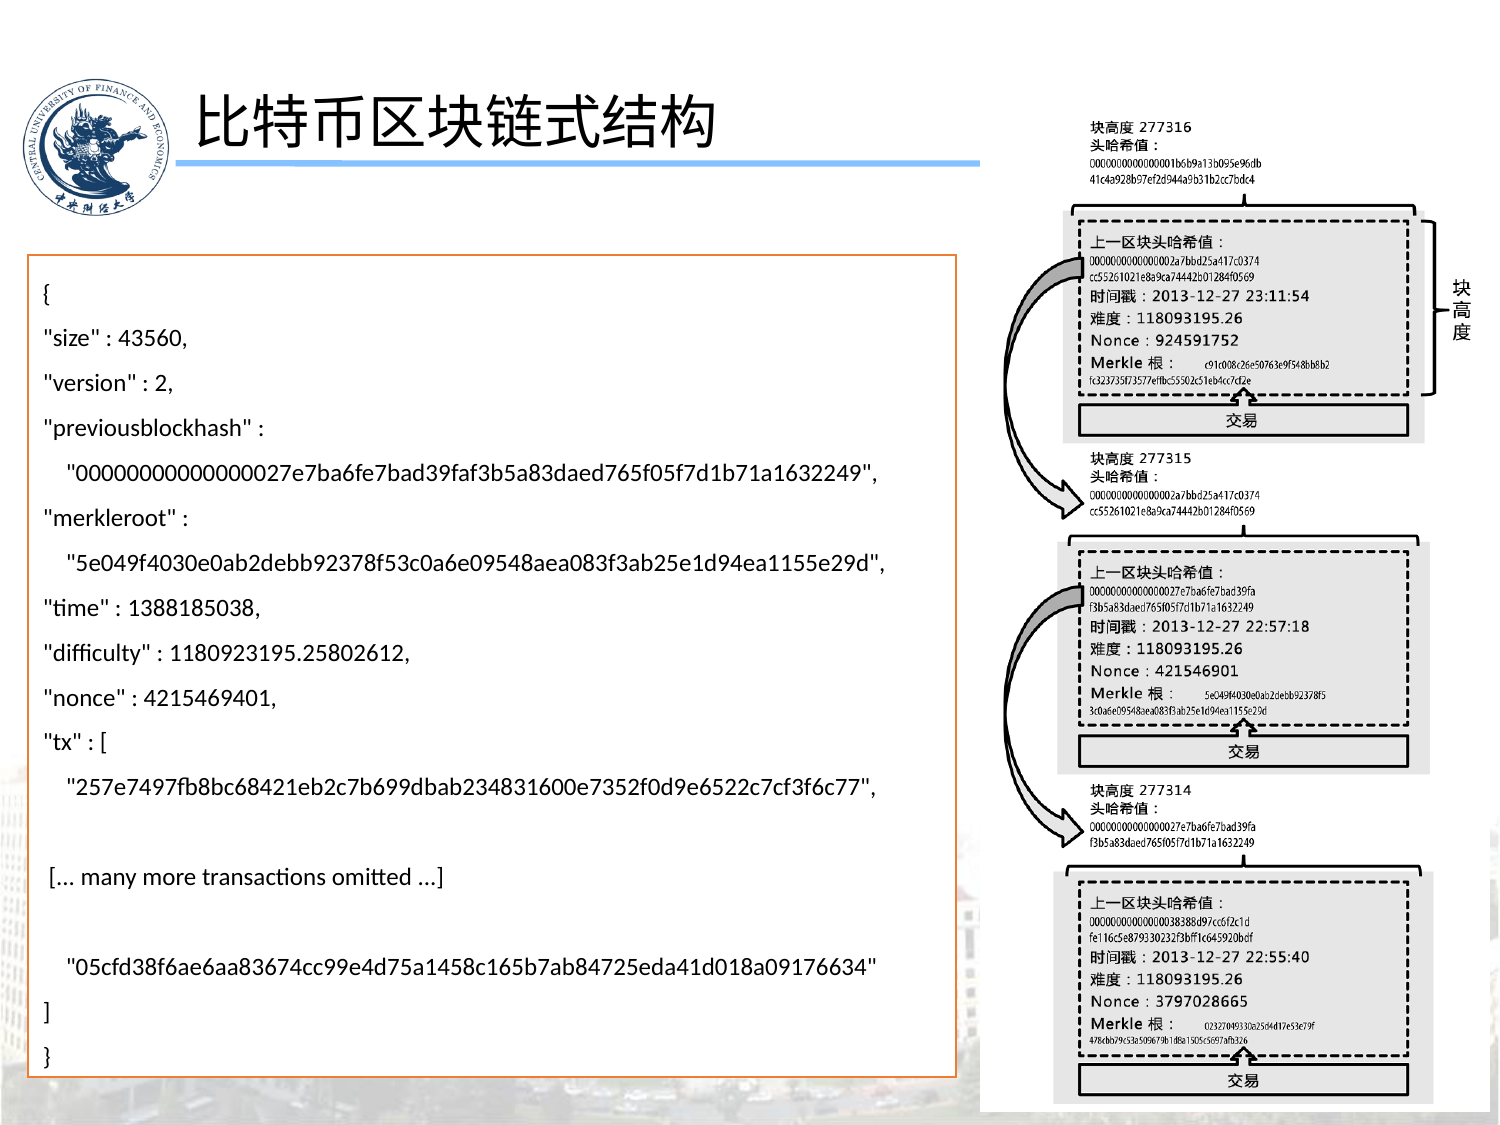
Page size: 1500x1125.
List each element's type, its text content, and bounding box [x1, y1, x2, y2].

text_box { "size" : 43560, "version" : 2, "previousblockhash" : "00000000000000027e7ba6fe7bad39faf3b5a83daed765f05f7d1b71a1632249", "merkleroot" : "5e049f4030e0ab2debb92378f53c0a6e09548aea083f3ab25e1d94ea1155e29d", "time" : 1388185038, "difficulty" : 1180923195.25802612, "nonce" : 4215469401, "tx" : [ "257e7497fb8bc68421eb2c7b699dbab234831600e7352f0d9e6522c7cf3f6c77", [... many more transactions omitted ...] "05cfd38f6ae6aa83674cc99e4d75a1458c165b7ab84725eda41d018a09176634" ] } [27, 254, 957, 1078]
text_box 比特币区块链式结构 [178, 78, 733, 163]
picture [0, 105, 1500, 1125]
picture [0, 46, 200, 246]
